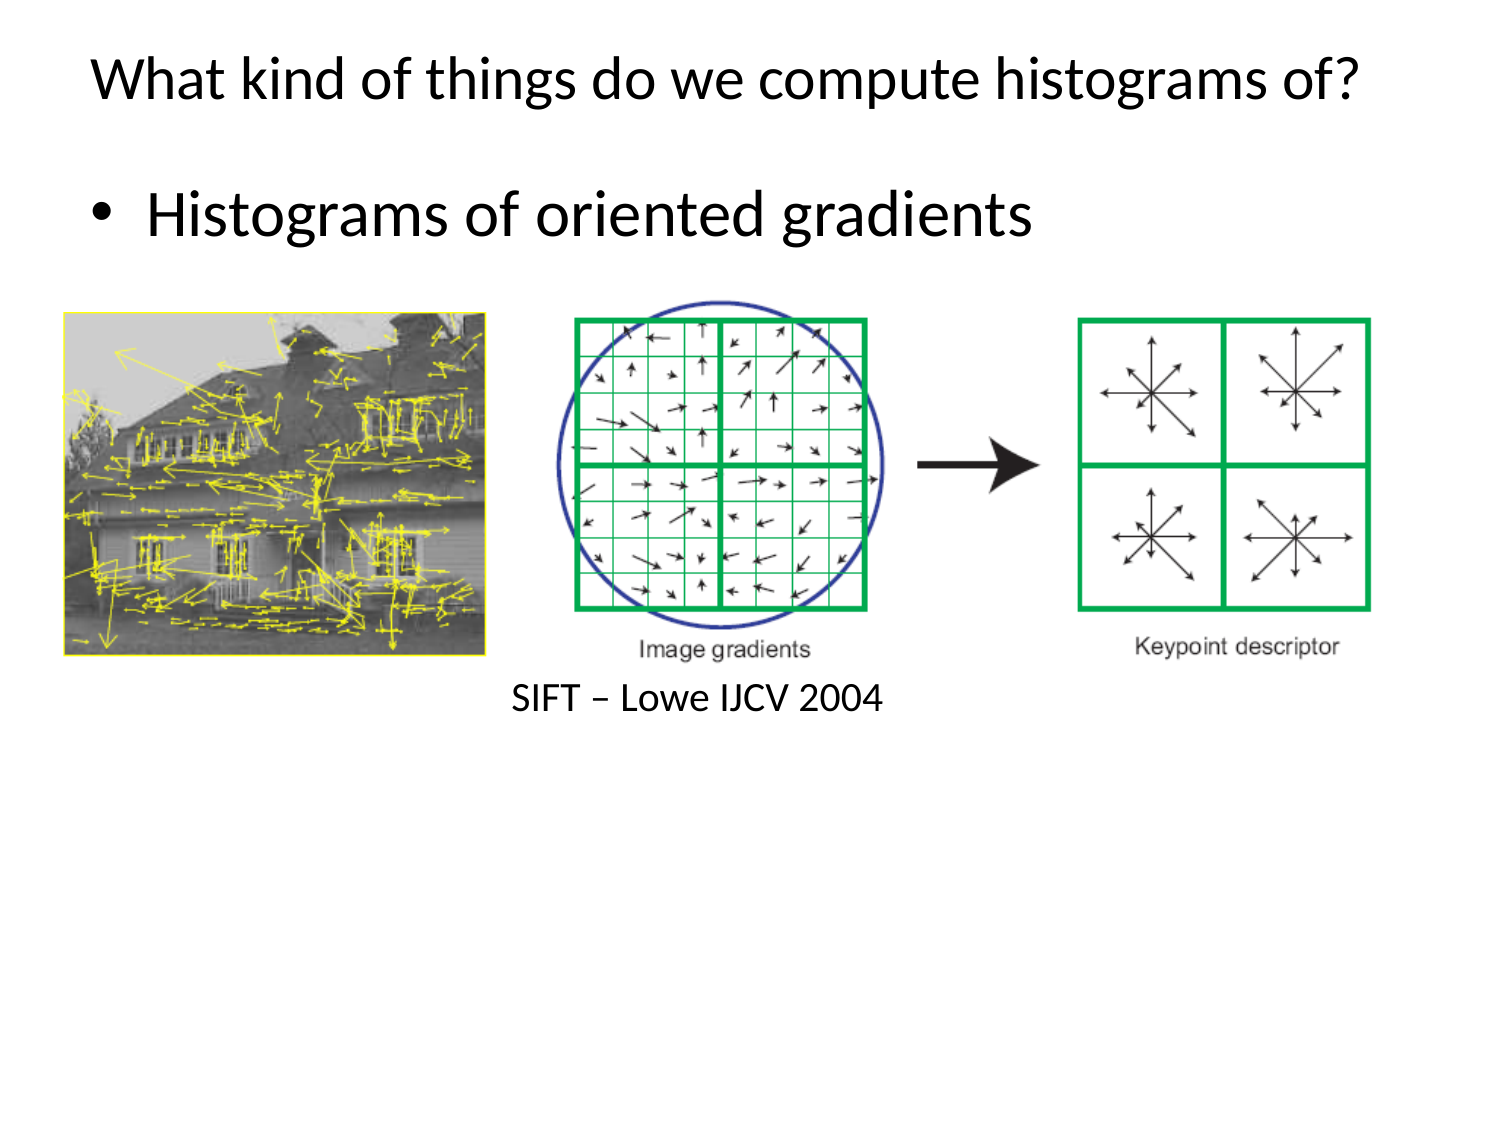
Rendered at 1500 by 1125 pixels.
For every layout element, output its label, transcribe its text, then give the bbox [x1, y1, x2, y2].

picture [62, 312, 488, 658]
text_box SIFT – Lowe IJCV 2004 [496, 662, 899, 728]
picture [524, 274, 1396, 675]
list Histograms of oriented gradients [74, 162, 1426, 1006]
title What kind of things do we compute histograms of? [74, 0, 1426, 151]
